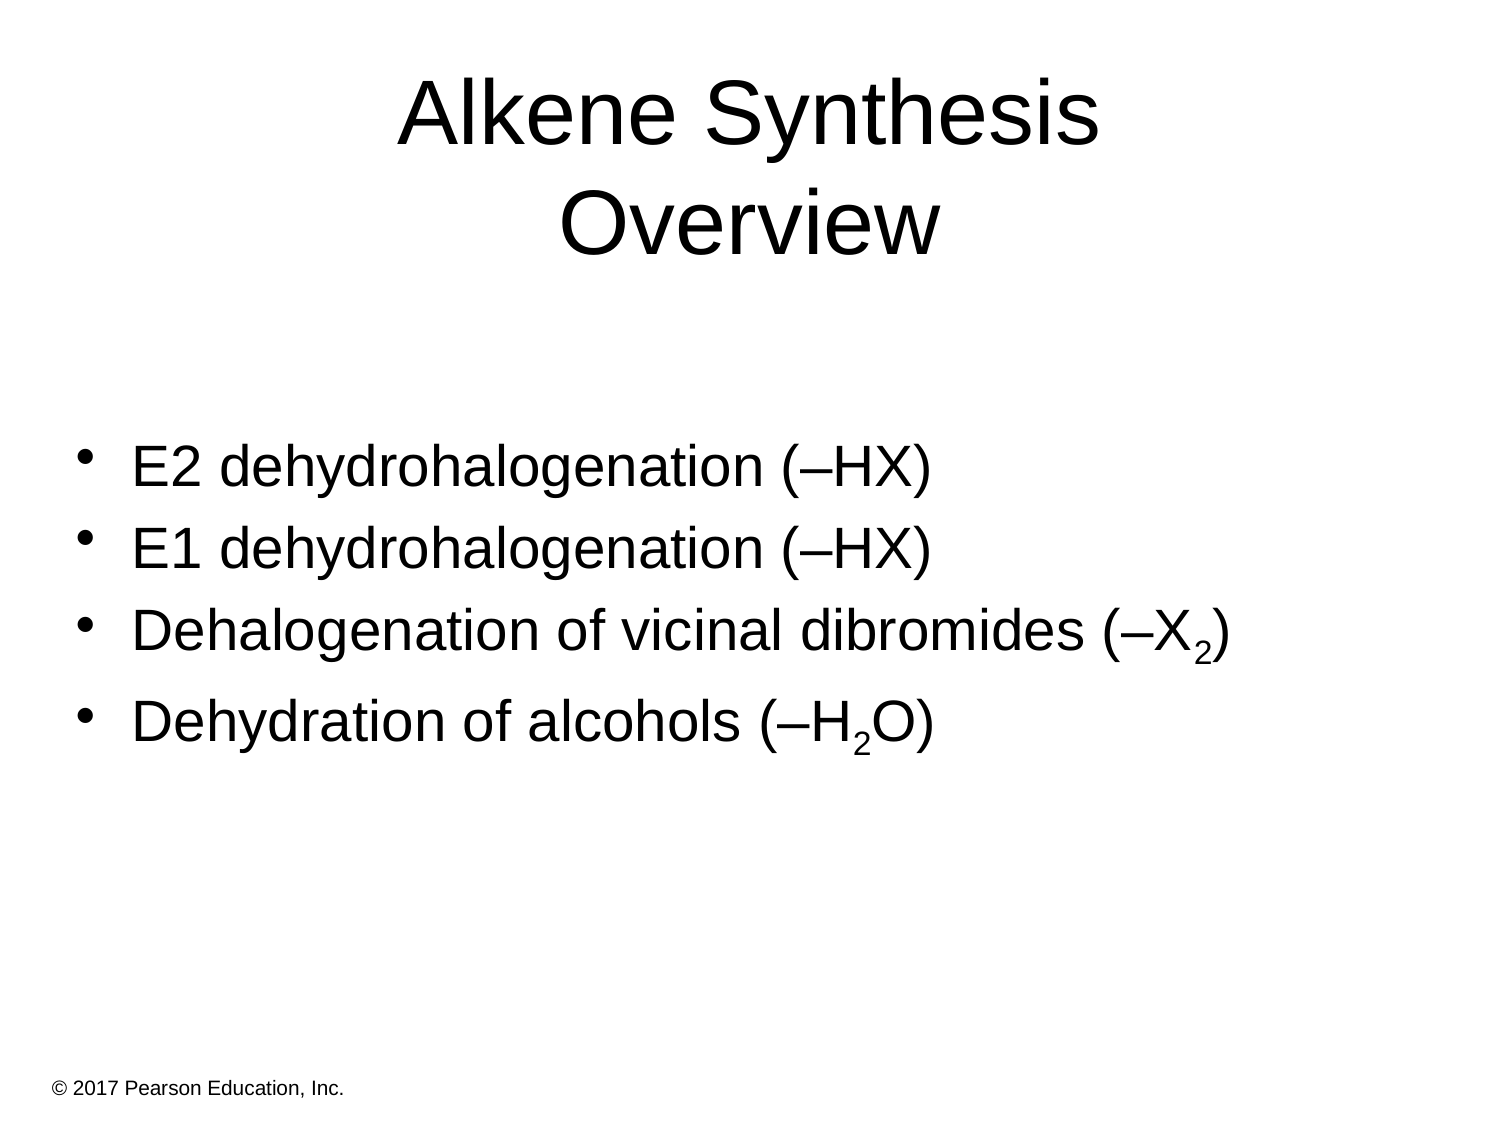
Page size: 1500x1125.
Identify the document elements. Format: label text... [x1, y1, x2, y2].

title Alkene Synthesis Overview [75, 45, 1425, 277]
list E2 dehydrohalogenation (–HX) E1 dehydrohalogenation (–HX) Dehalogenation of vicinal dibromides (–X2) Dehydration of alcohols (–H2O) [60, 420, 1477, 761]
